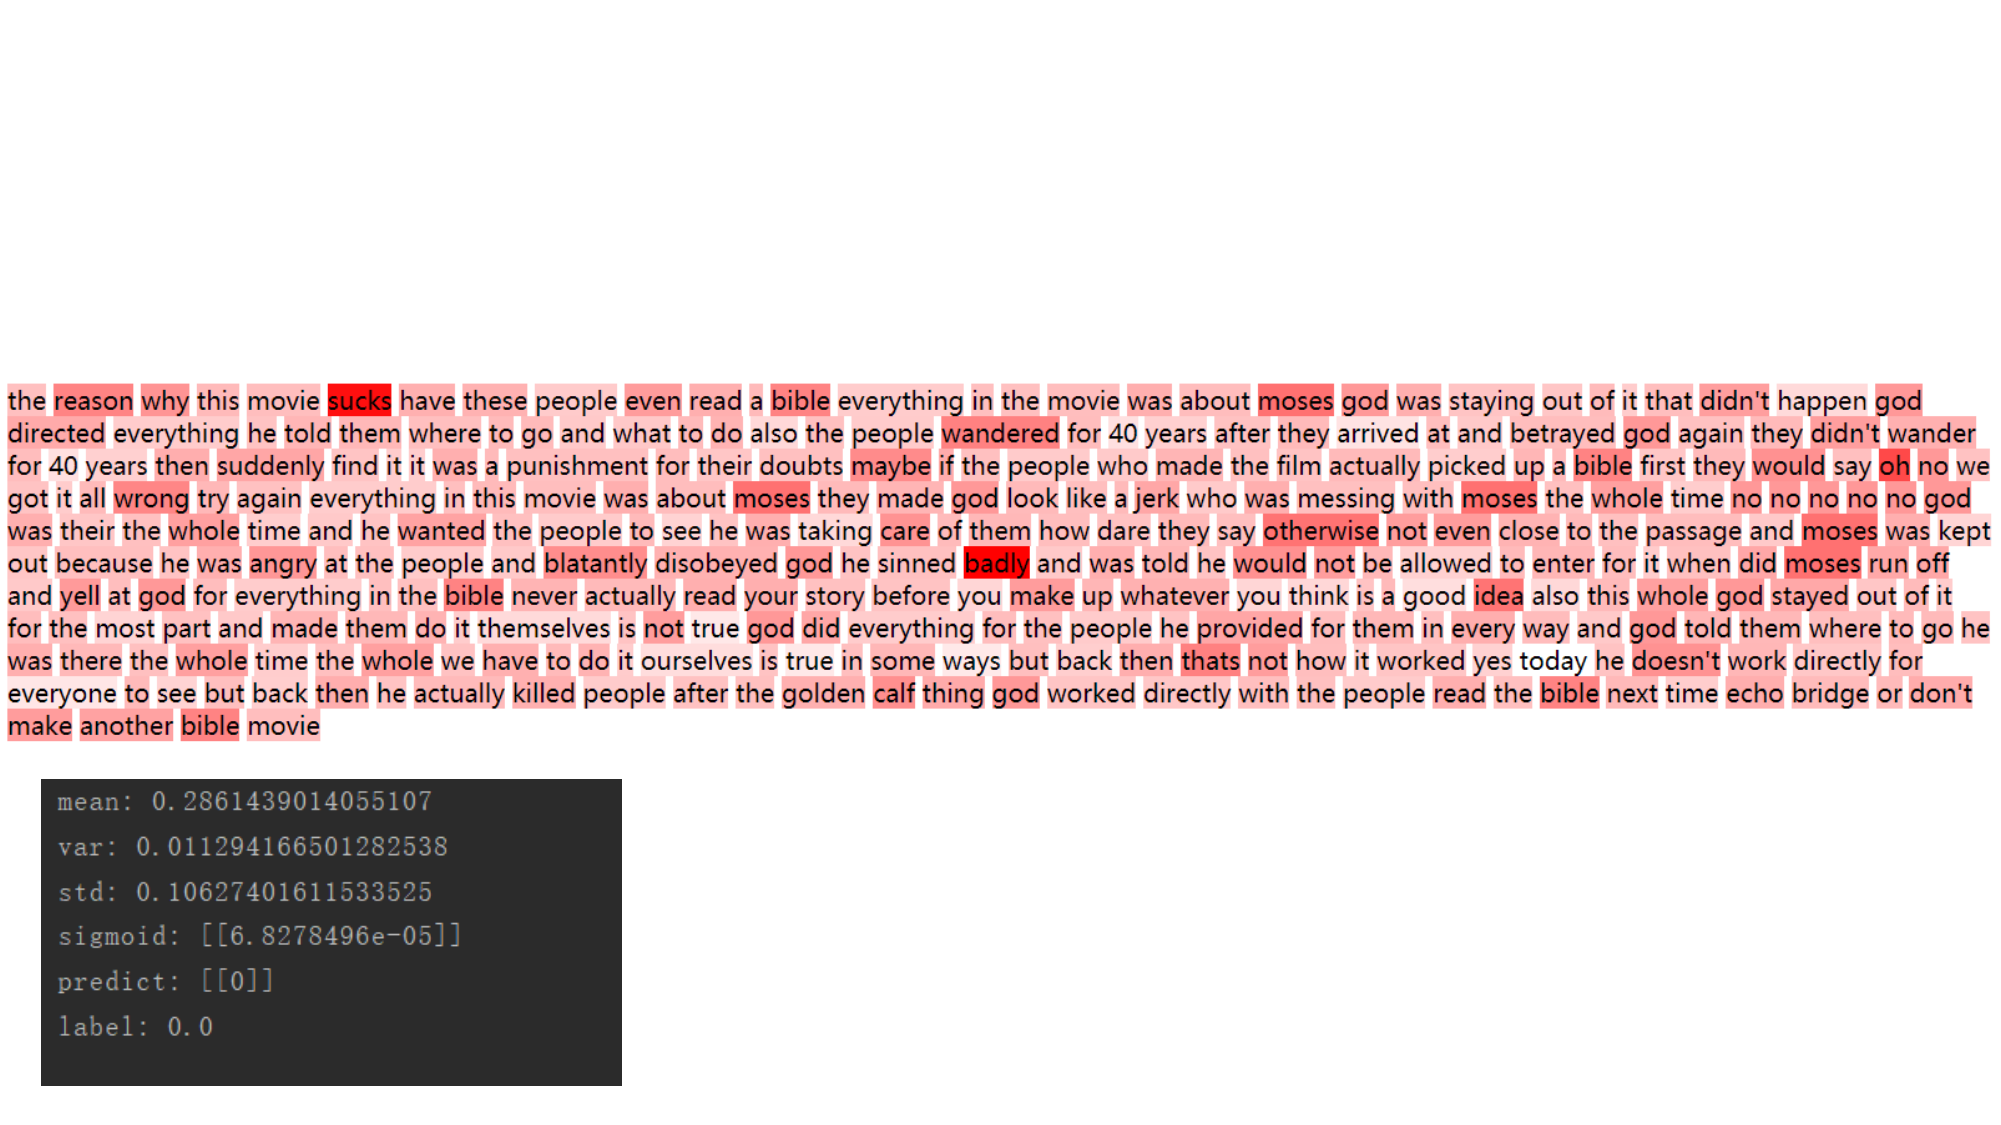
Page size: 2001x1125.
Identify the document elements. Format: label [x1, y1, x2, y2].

picture [41, 779, 622, 1086]
picture [0, 375, 2000, 750]
